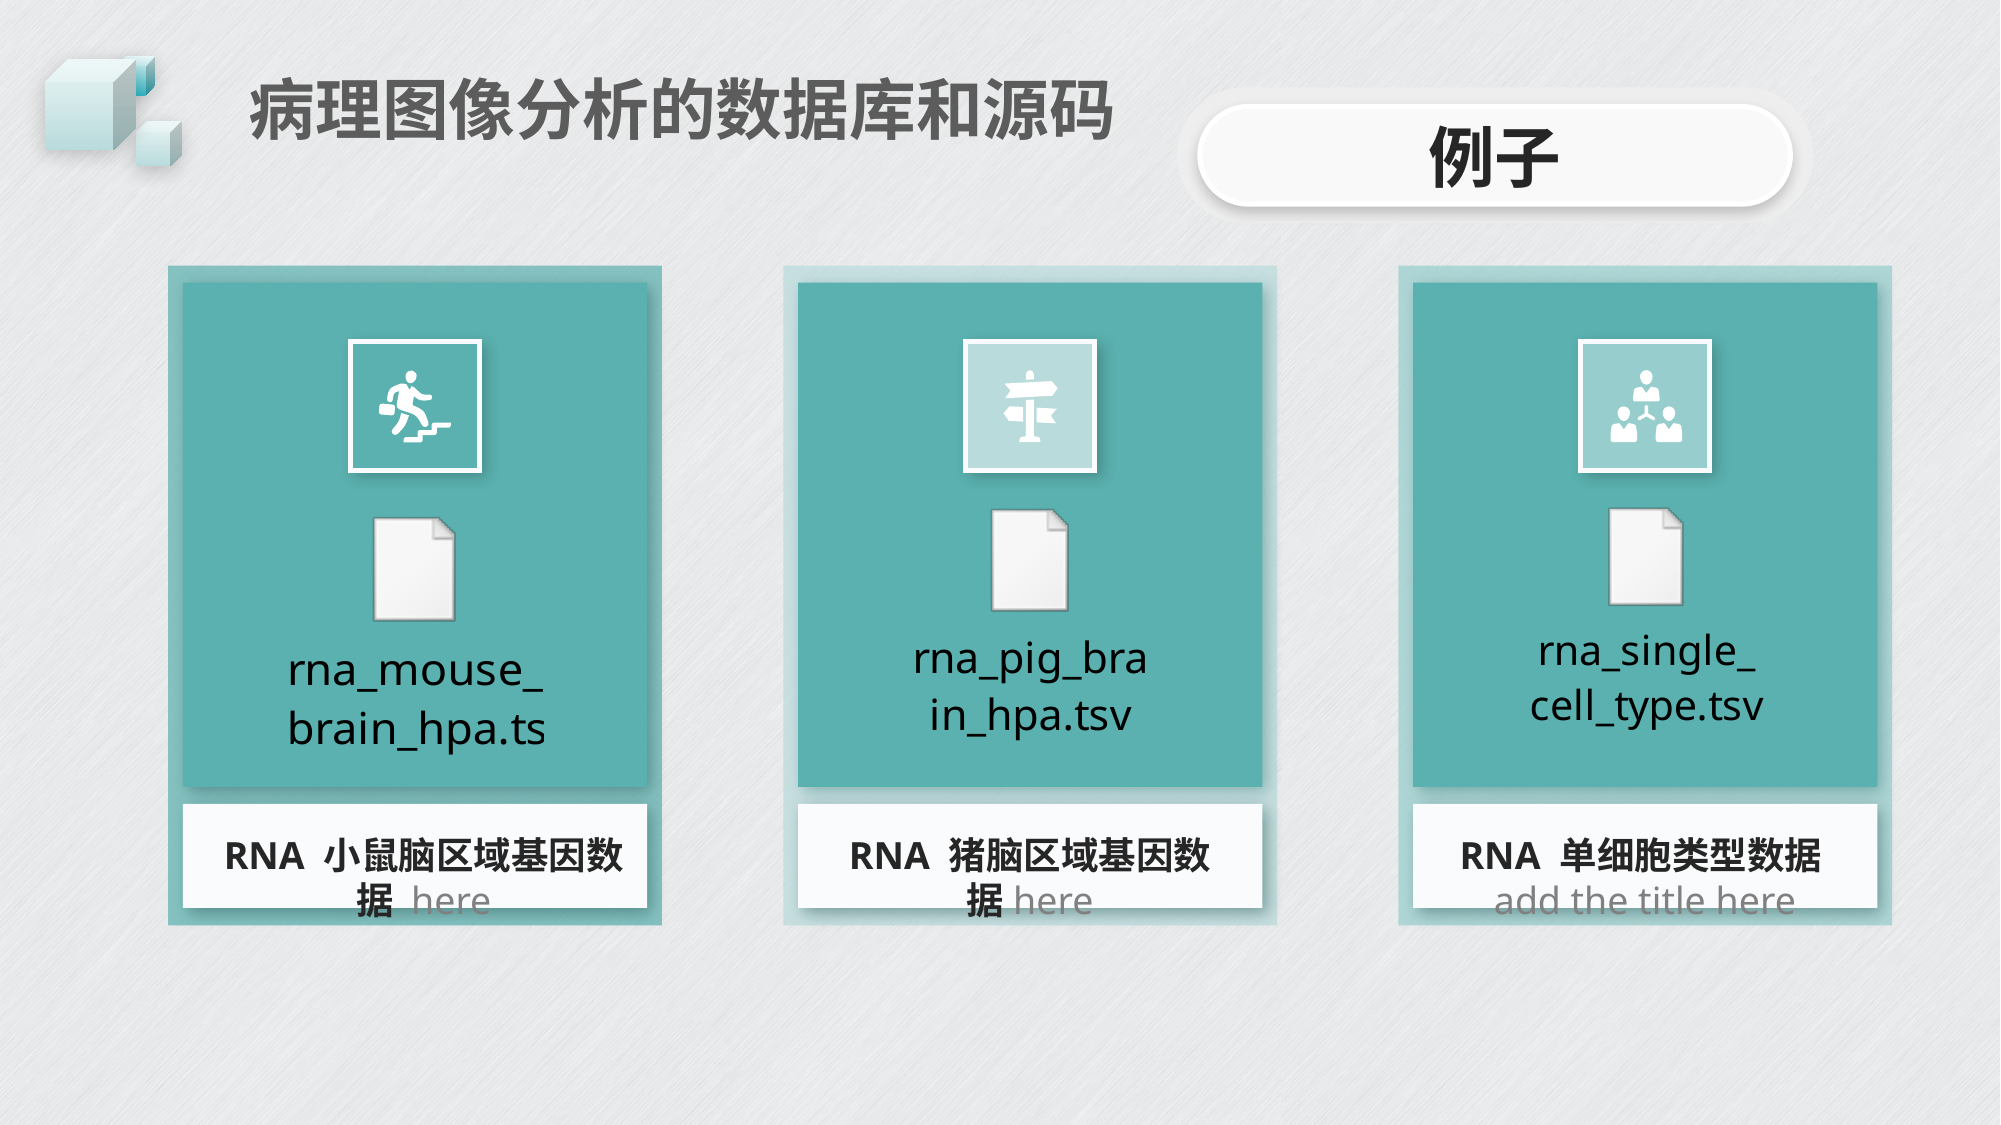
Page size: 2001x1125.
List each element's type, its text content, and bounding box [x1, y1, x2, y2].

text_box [378, 369, 451, 443]
text_box [182, 282, 648, 788]
text_box [797, 282, 1263, 788]
text_box RNA 猪脑区域基因数据here [822, 824, 1238, 930]
text_box RNA 单细胞类型数据add the title here [1437, 824, 1853, 930]
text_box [1529, 502, 1764, 732]
text_box [1412, 282, 1878, 788]
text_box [286, 511, 544, 756]
title 病理图像分析的数据库和源码 [233, 68, 1959, 157]
text_box [1397, 265, 1893, 926]
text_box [1176, 87, 1814, 224]
text_box [1580, 340, 1711, 471]
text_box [1610, 370, 1683, 443]
text_box [782, 265, 1278, 926]
text_box [965, 340, 1096, 471]
text_box [167, 265, 663, 926]
text_box [1412, 803, 1878, 909]
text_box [908, 503, 1152, 742]
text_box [0, 0, 2000, 1125]
text_box [182, 803, 648, 909]
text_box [1003, 370, 1058, 443]
text_box [349, 340, 480, 471]
text_box RNA 小鼠脑区域基因数据 here [200, 824, 648, 930]
text_box [797, 803, 1263, 909]
